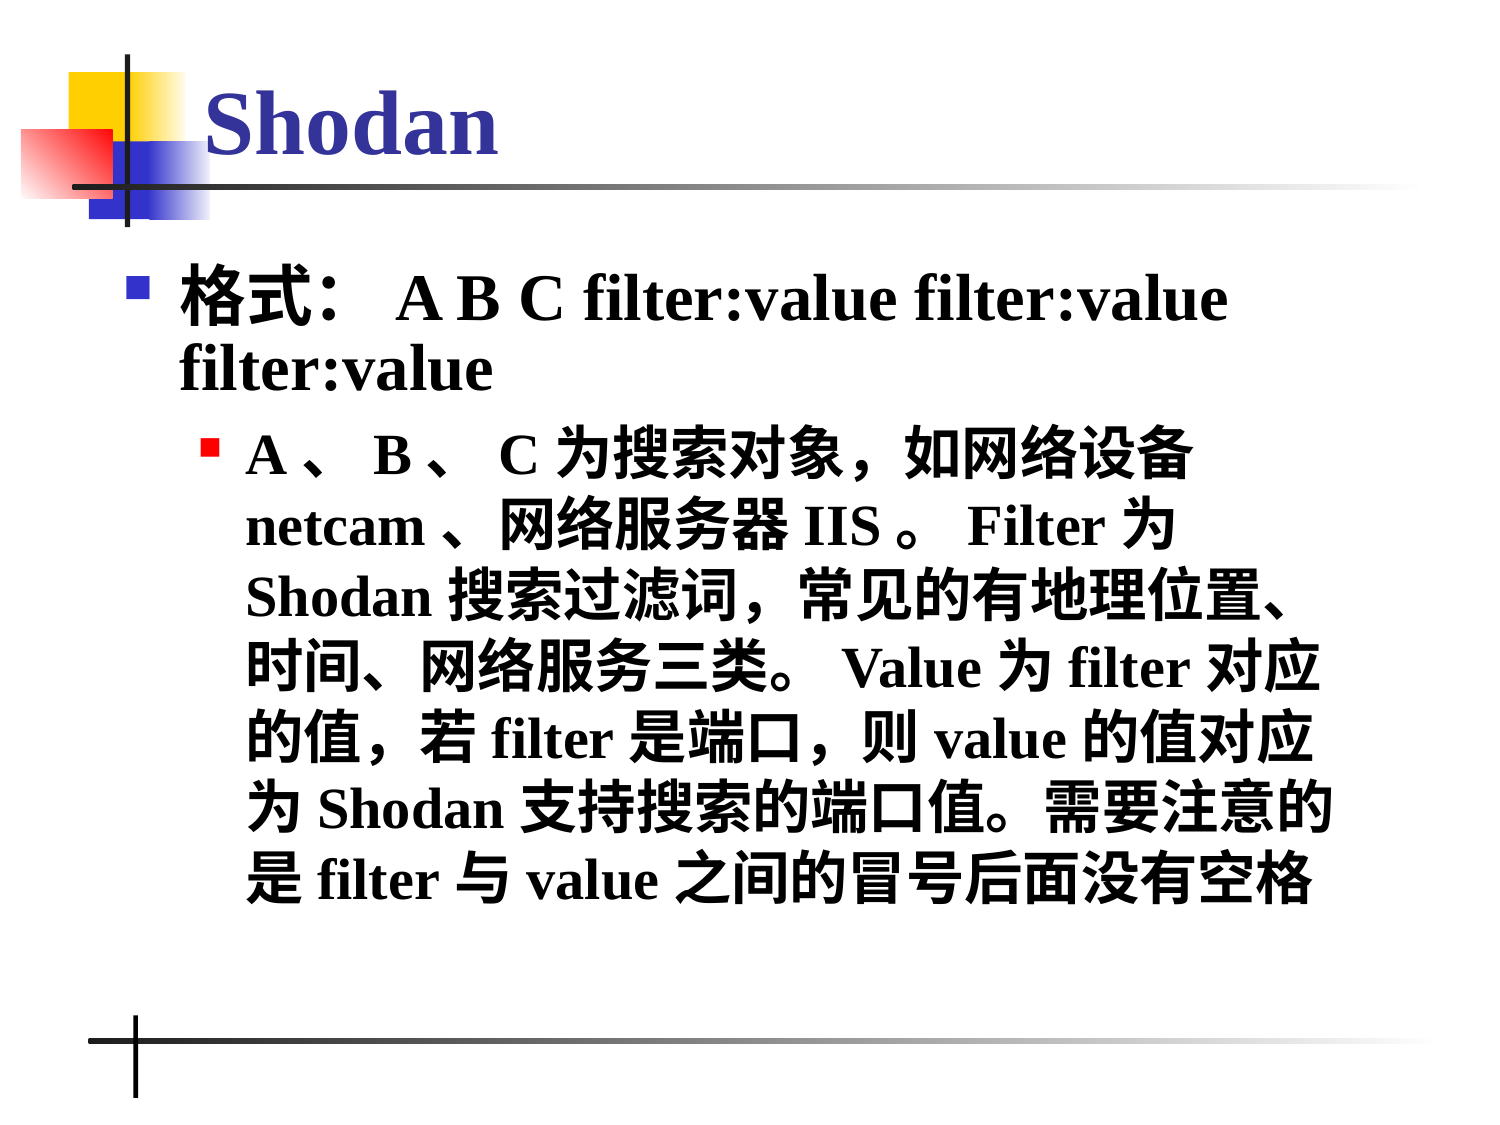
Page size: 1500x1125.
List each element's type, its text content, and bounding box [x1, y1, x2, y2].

title Shodan [188, 23, 1468, 181]
list 格式：A B C filter:value filter:value filter:value A、B、C为搜索对象，如网络设备netcam、网络服务器IIS。Filter为Shodan搜索过滤词，常见的有地理位置、时间、网络服务三类。Value为filter对应的值，若filter是端口，则value的值对应为Shodan支持搜索的端口值。需要注意的是filter与value之间的冒号后面没有空格 [107, 254, 1384, 931]
